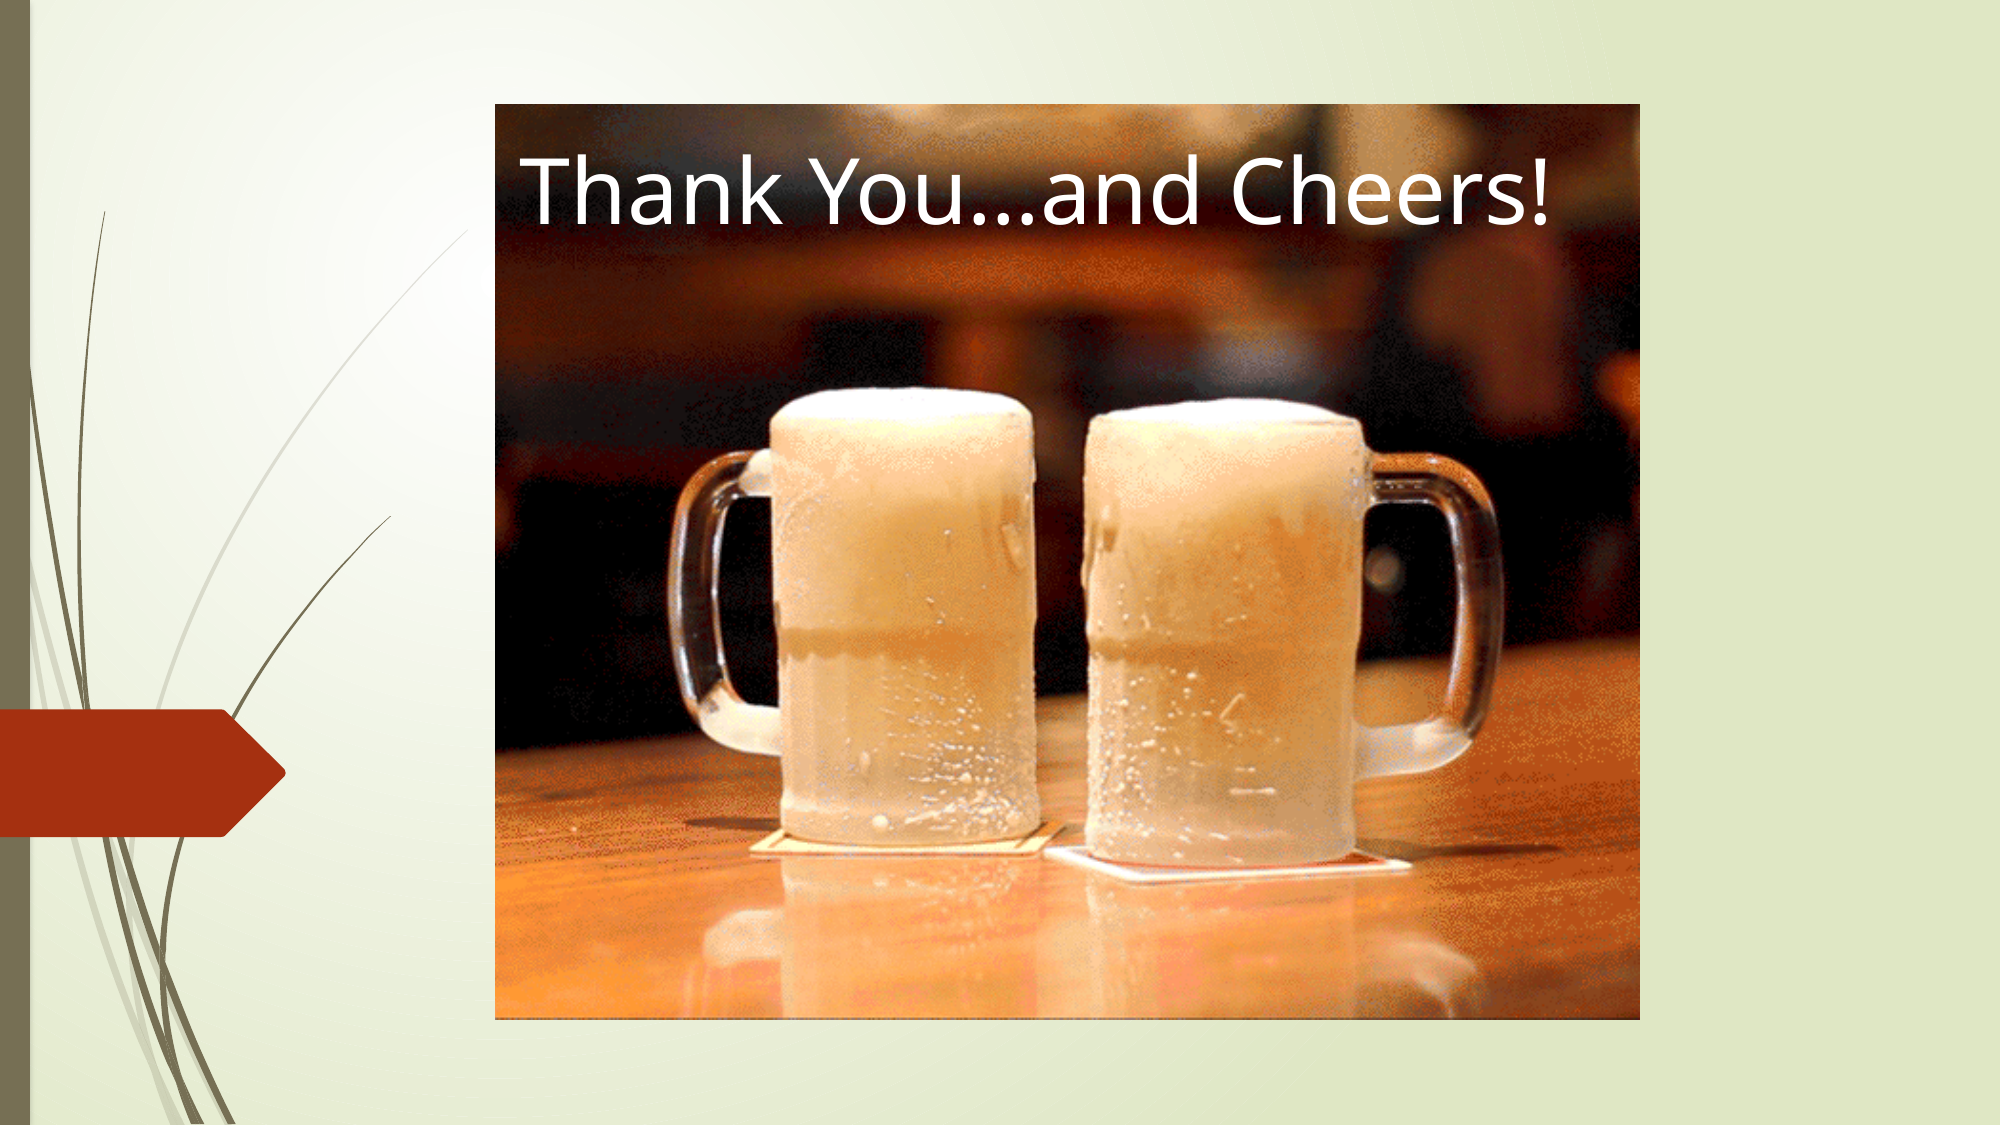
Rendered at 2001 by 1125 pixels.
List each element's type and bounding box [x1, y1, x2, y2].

picture [495, 104, 1640, 1021]
